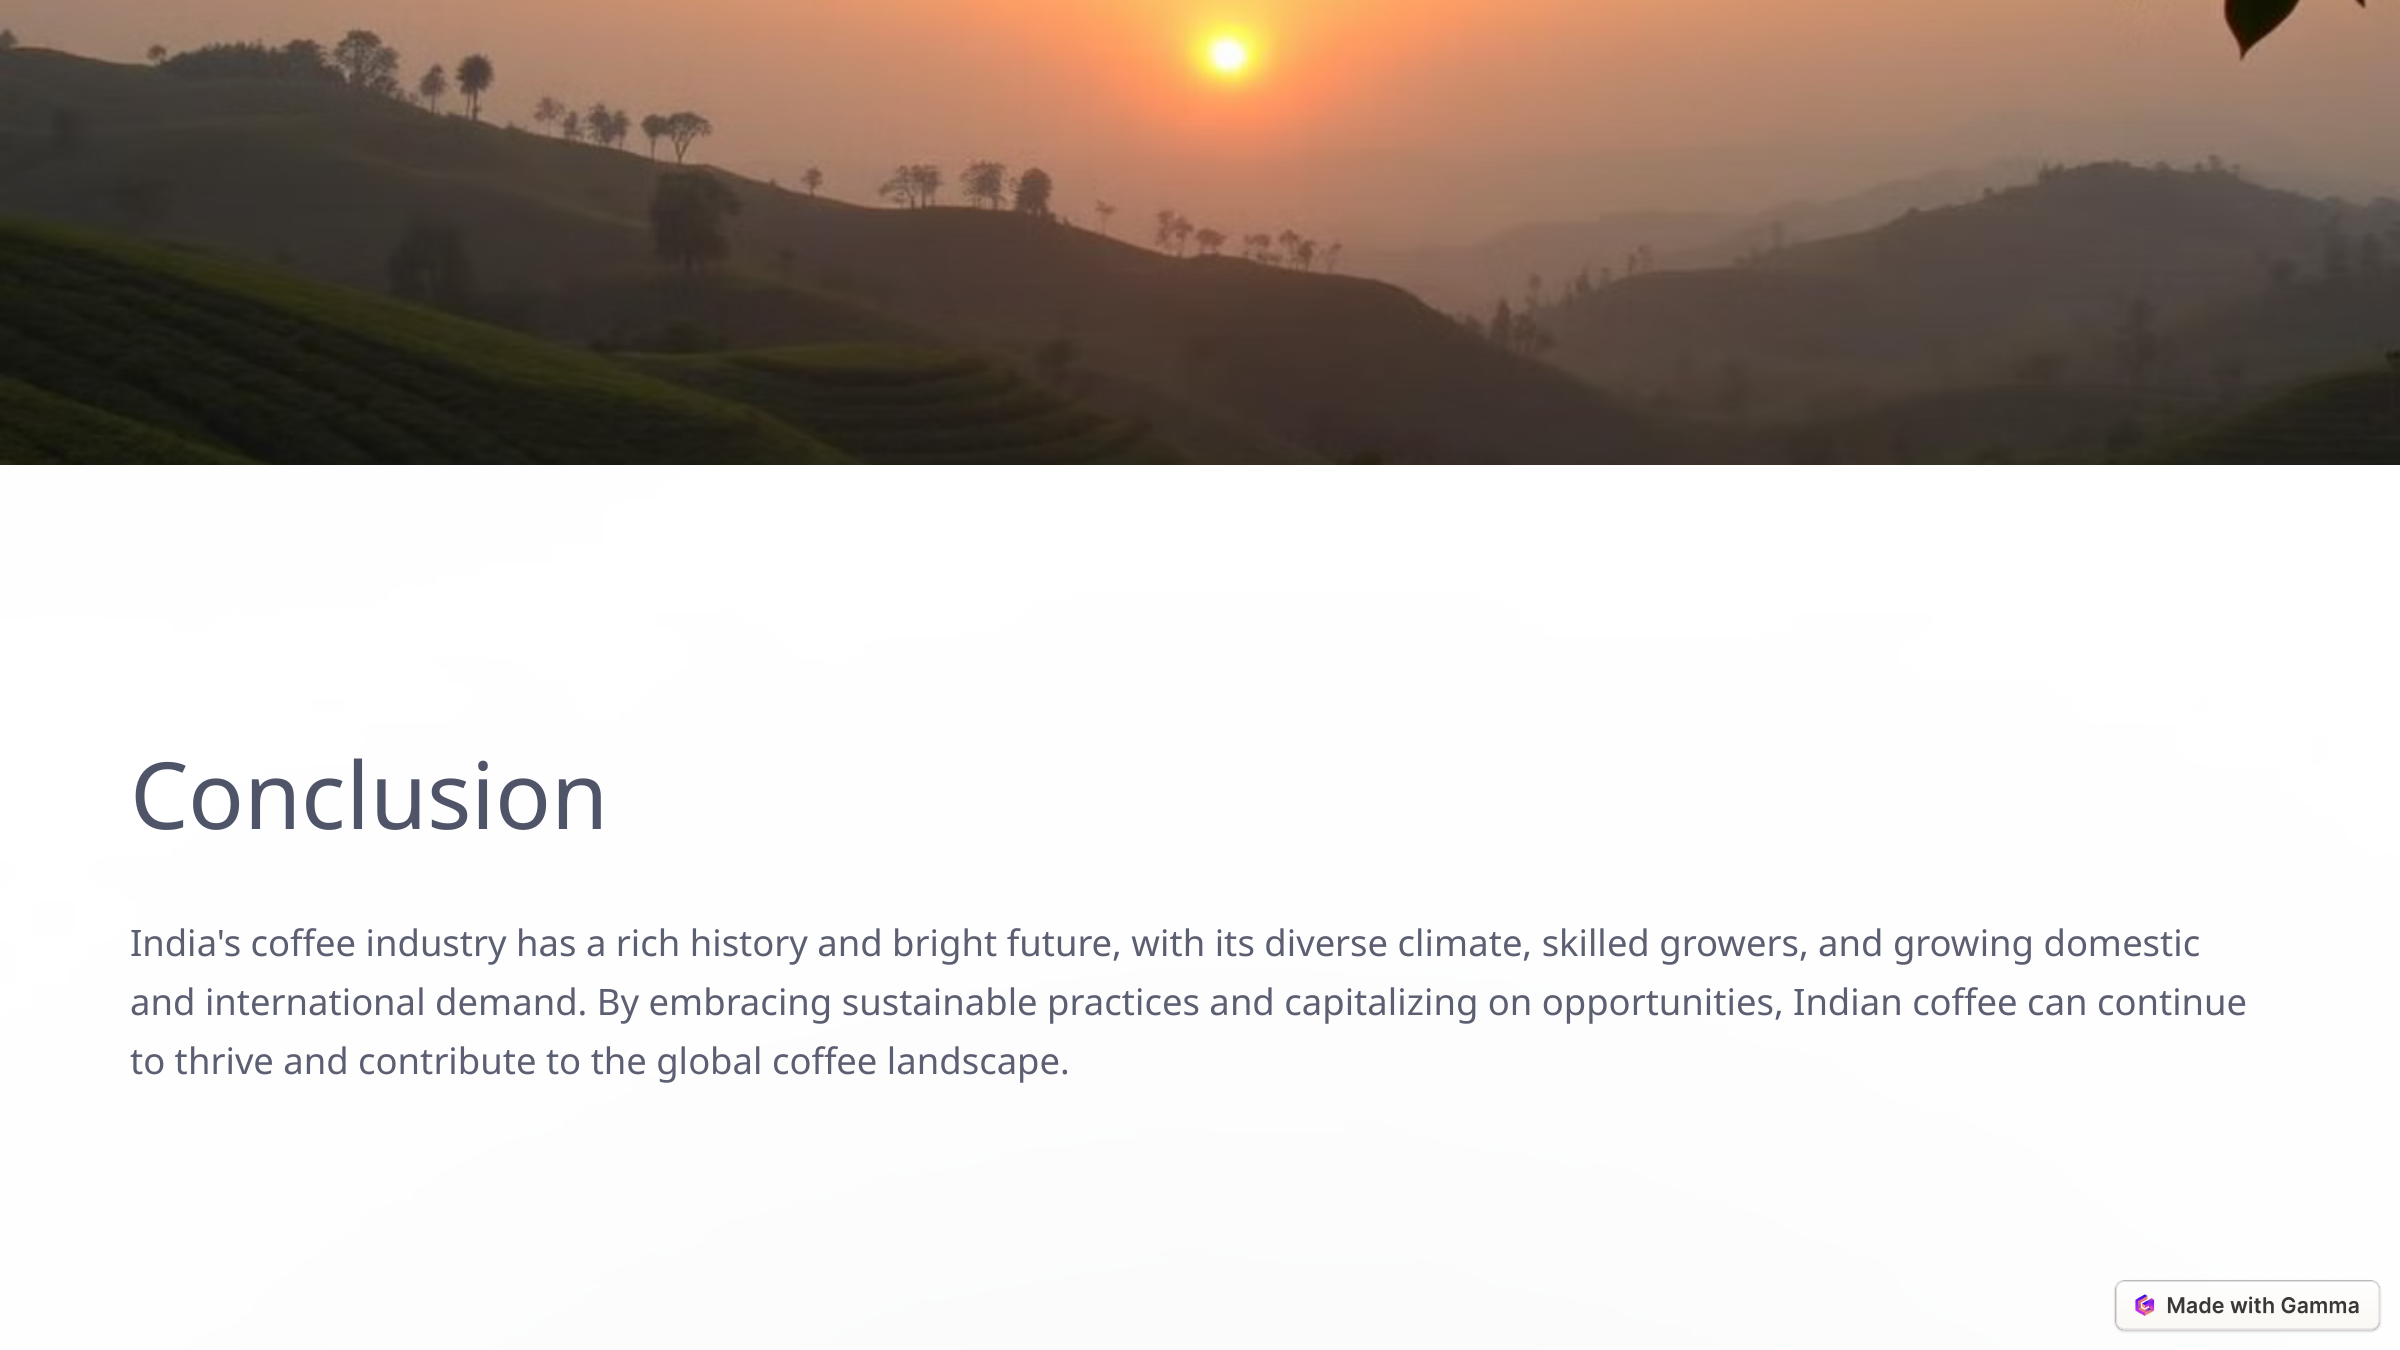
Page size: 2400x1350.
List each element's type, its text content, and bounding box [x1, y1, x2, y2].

picture [0, 0, 2400, 466]
picture [2106, 1271, 2389, 1339]
text_box Conclusion [130, 732, 1061, 849]
text_box India's coffee industry has a rich history and bright future, with its diverse climate, skilled growers, and growing domestic and international demand. By embracing sustainable practices and capitalizing on opportunities, Indian coffee can continue to thrive and contribute to the global coffee landscape. [130, 904, 2270, 1083]
